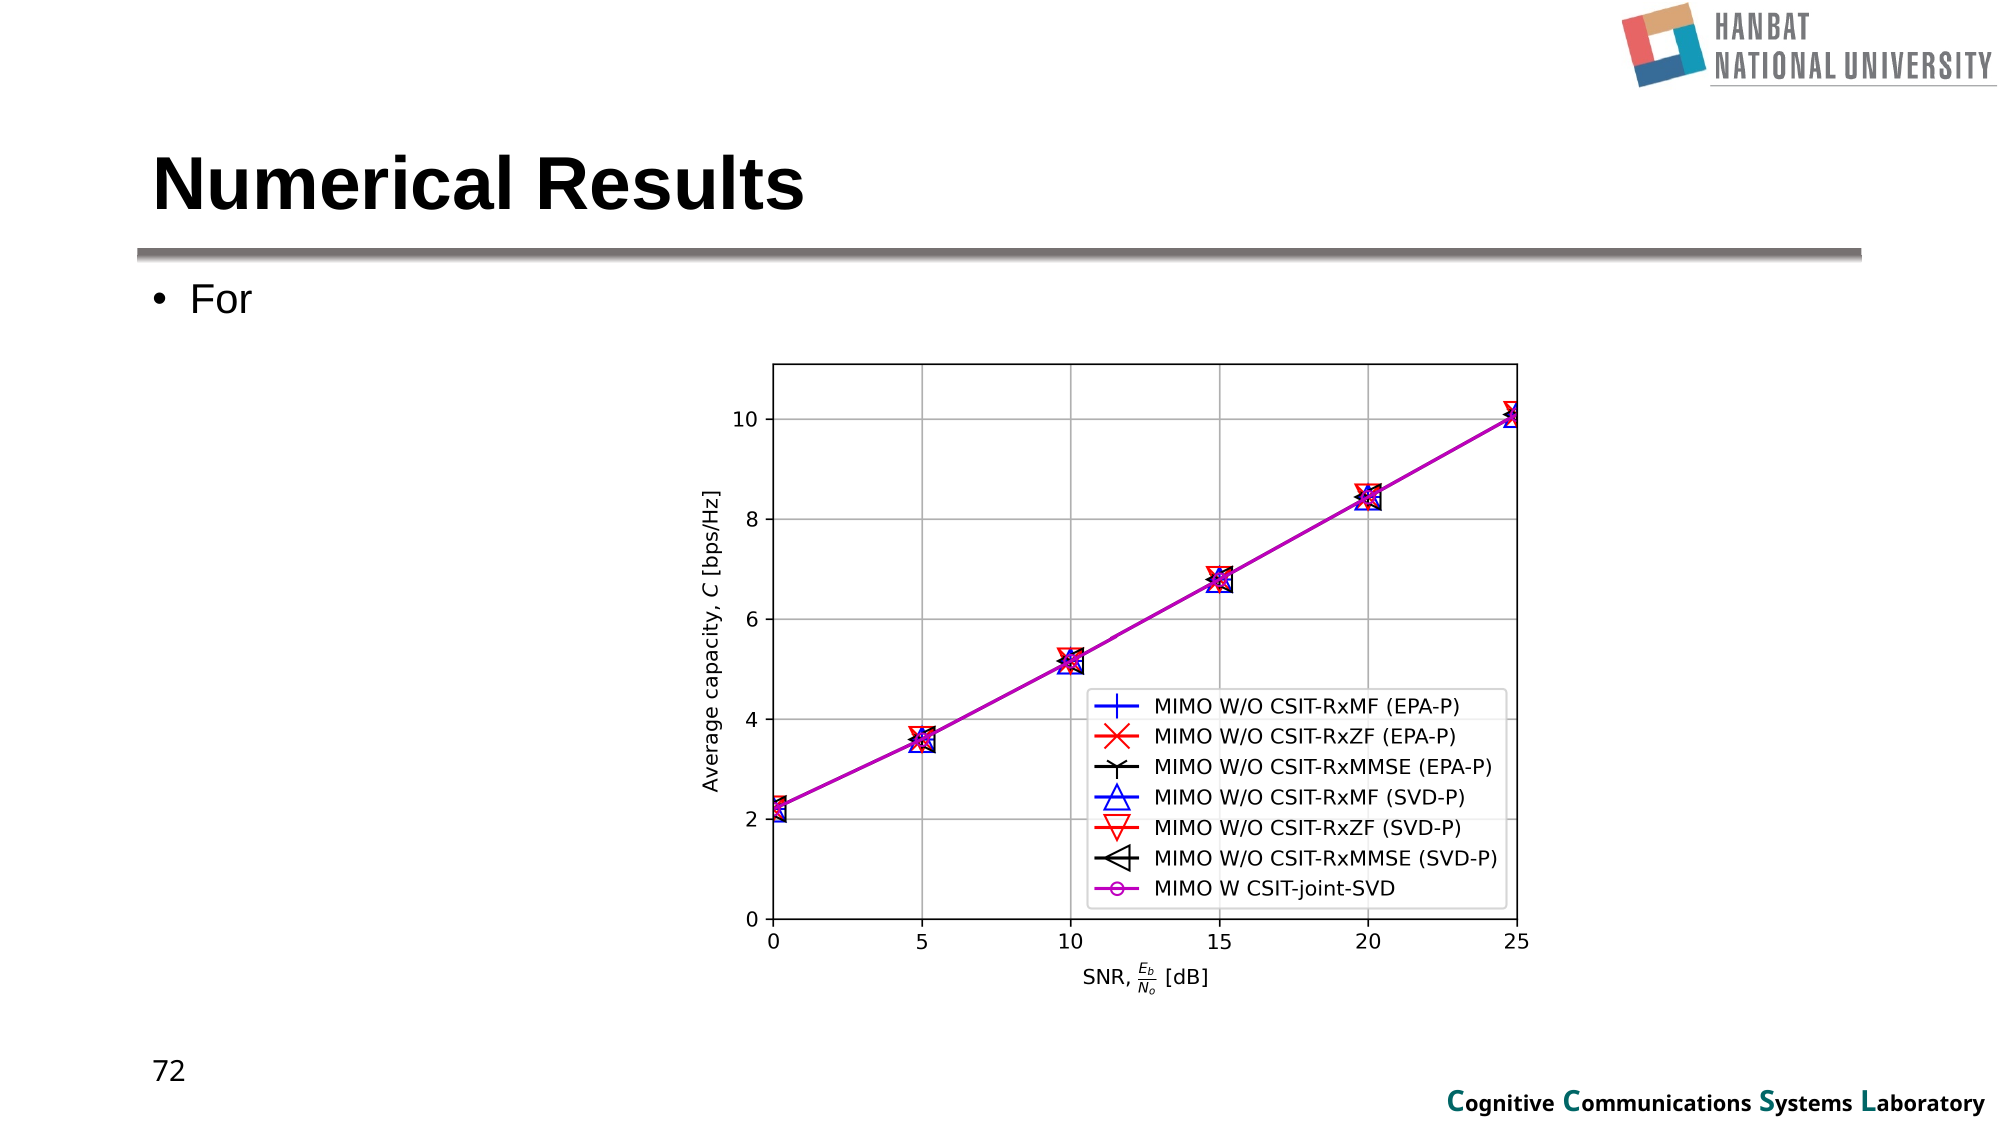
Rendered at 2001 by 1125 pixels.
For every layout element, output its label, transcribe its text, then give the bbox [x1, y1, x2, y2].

title Numerical Results [137, 129, 1863, 242]
picture [1621, 2, 1998, 90]
picture [652, 277, 1613, 998]
slide_number 72 [137, 1042, 357, 1103]
